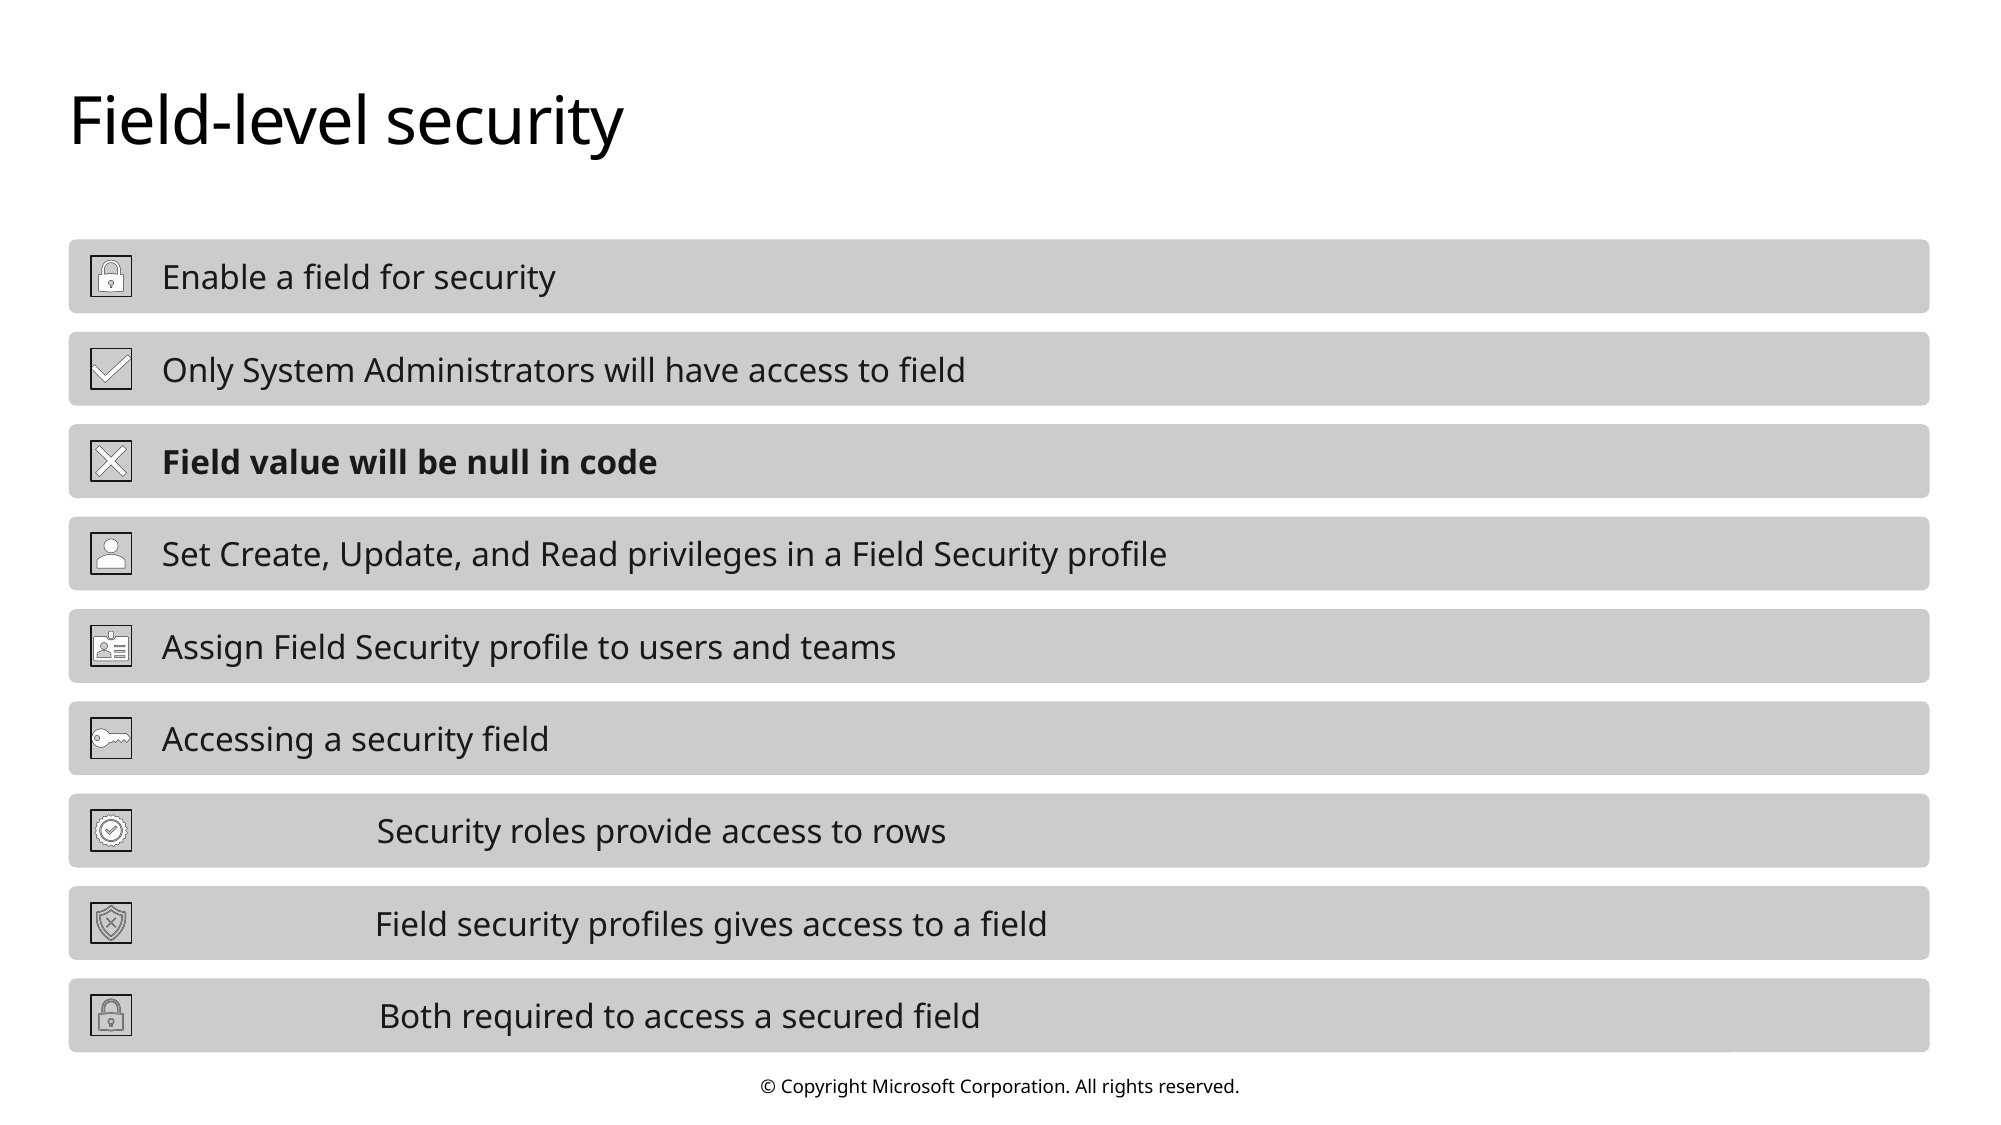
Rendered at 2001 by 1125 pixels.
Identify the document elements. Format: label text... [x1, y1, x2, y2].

title Field-level security [68, 72, 1930, 184]
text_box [68, 238, 1930, 1053]
